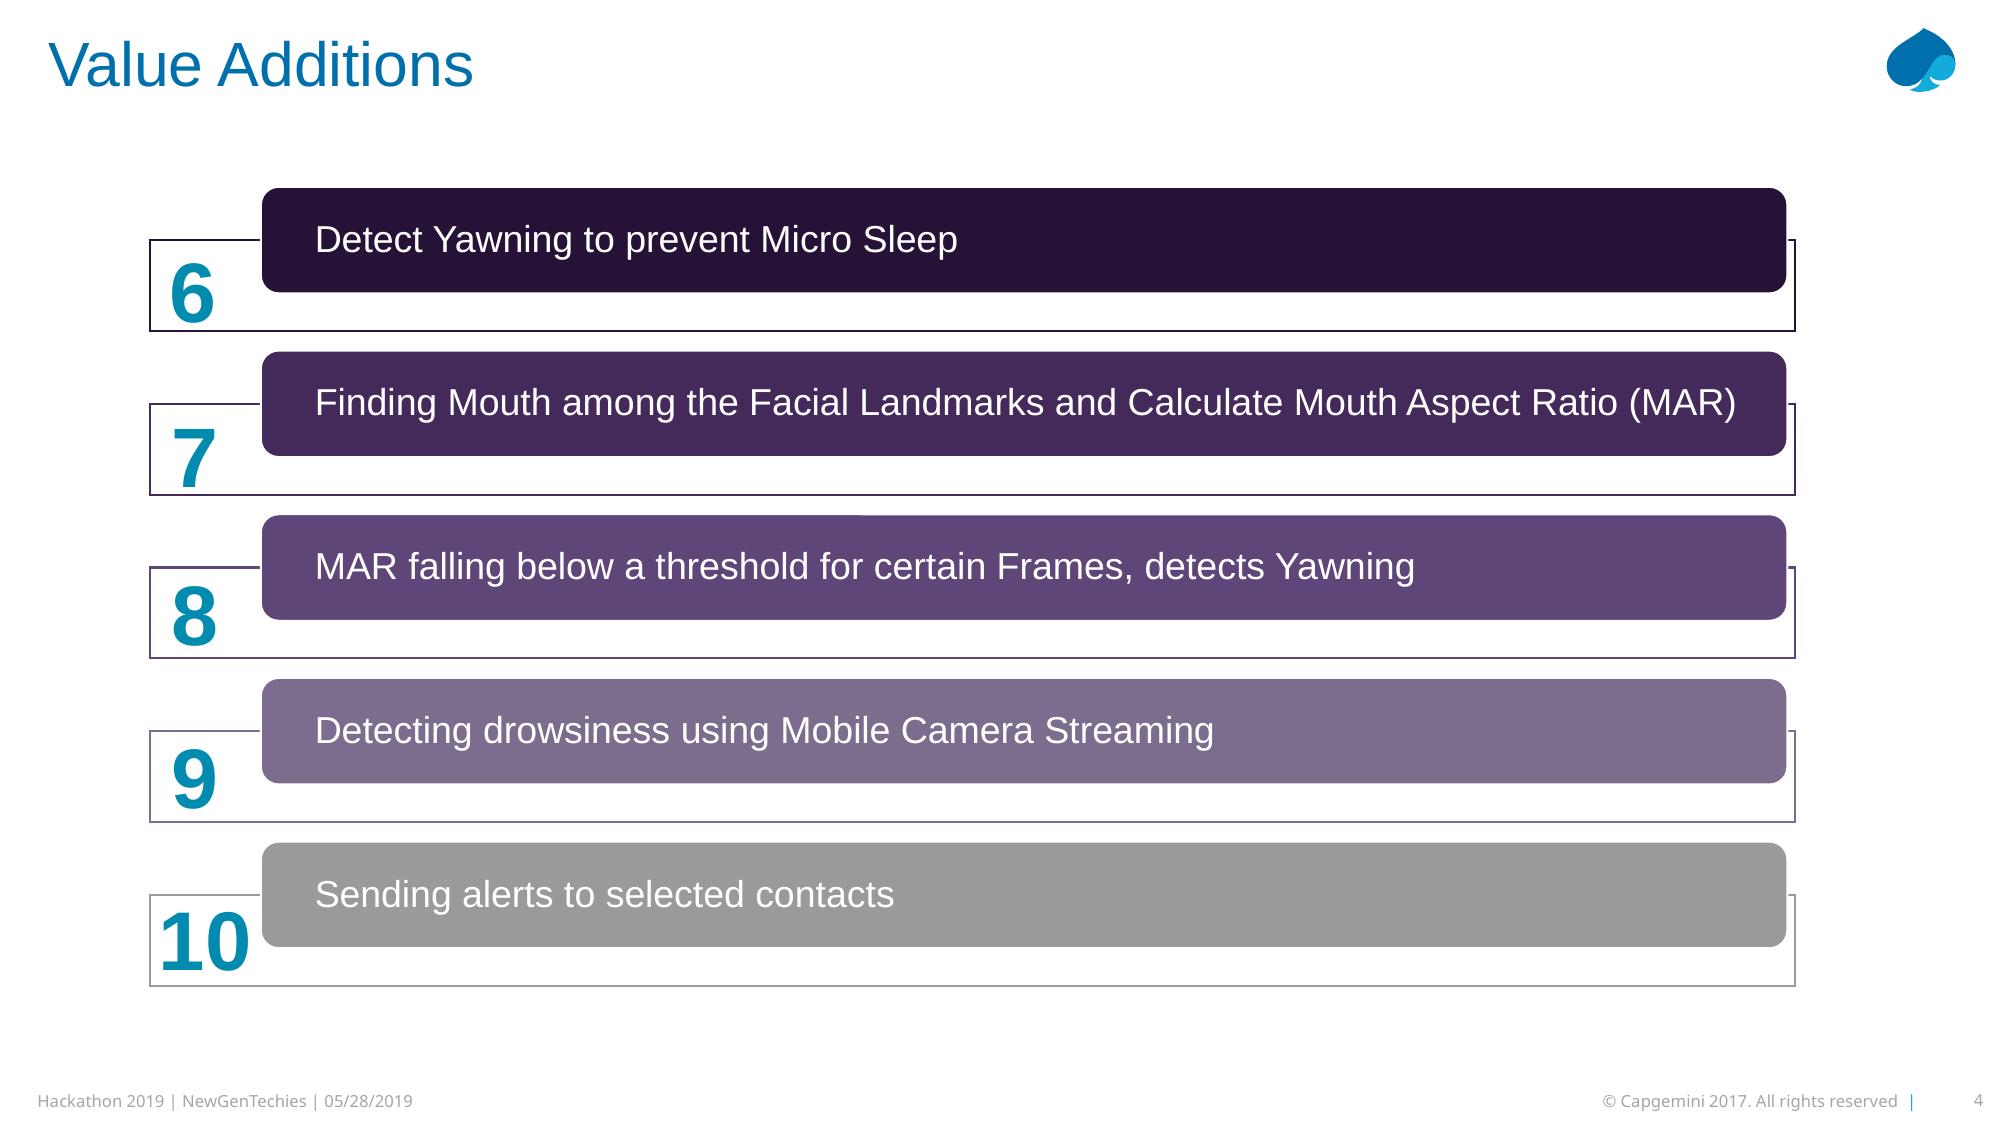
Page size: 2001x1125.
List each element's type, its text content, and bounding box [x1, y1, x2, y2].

title Value Additions [24, 0, 1825, 161]
text_box 10 [123, 890, 287, 999]
text_box 7 [145, 405, 149, 510]
text_box 6 [142, 240, 149, 323]
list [149, 174, 1795, 998]
text_box 8 [145, 563, 149, 668]
text_box 9 [145, 726, 149, 832]
